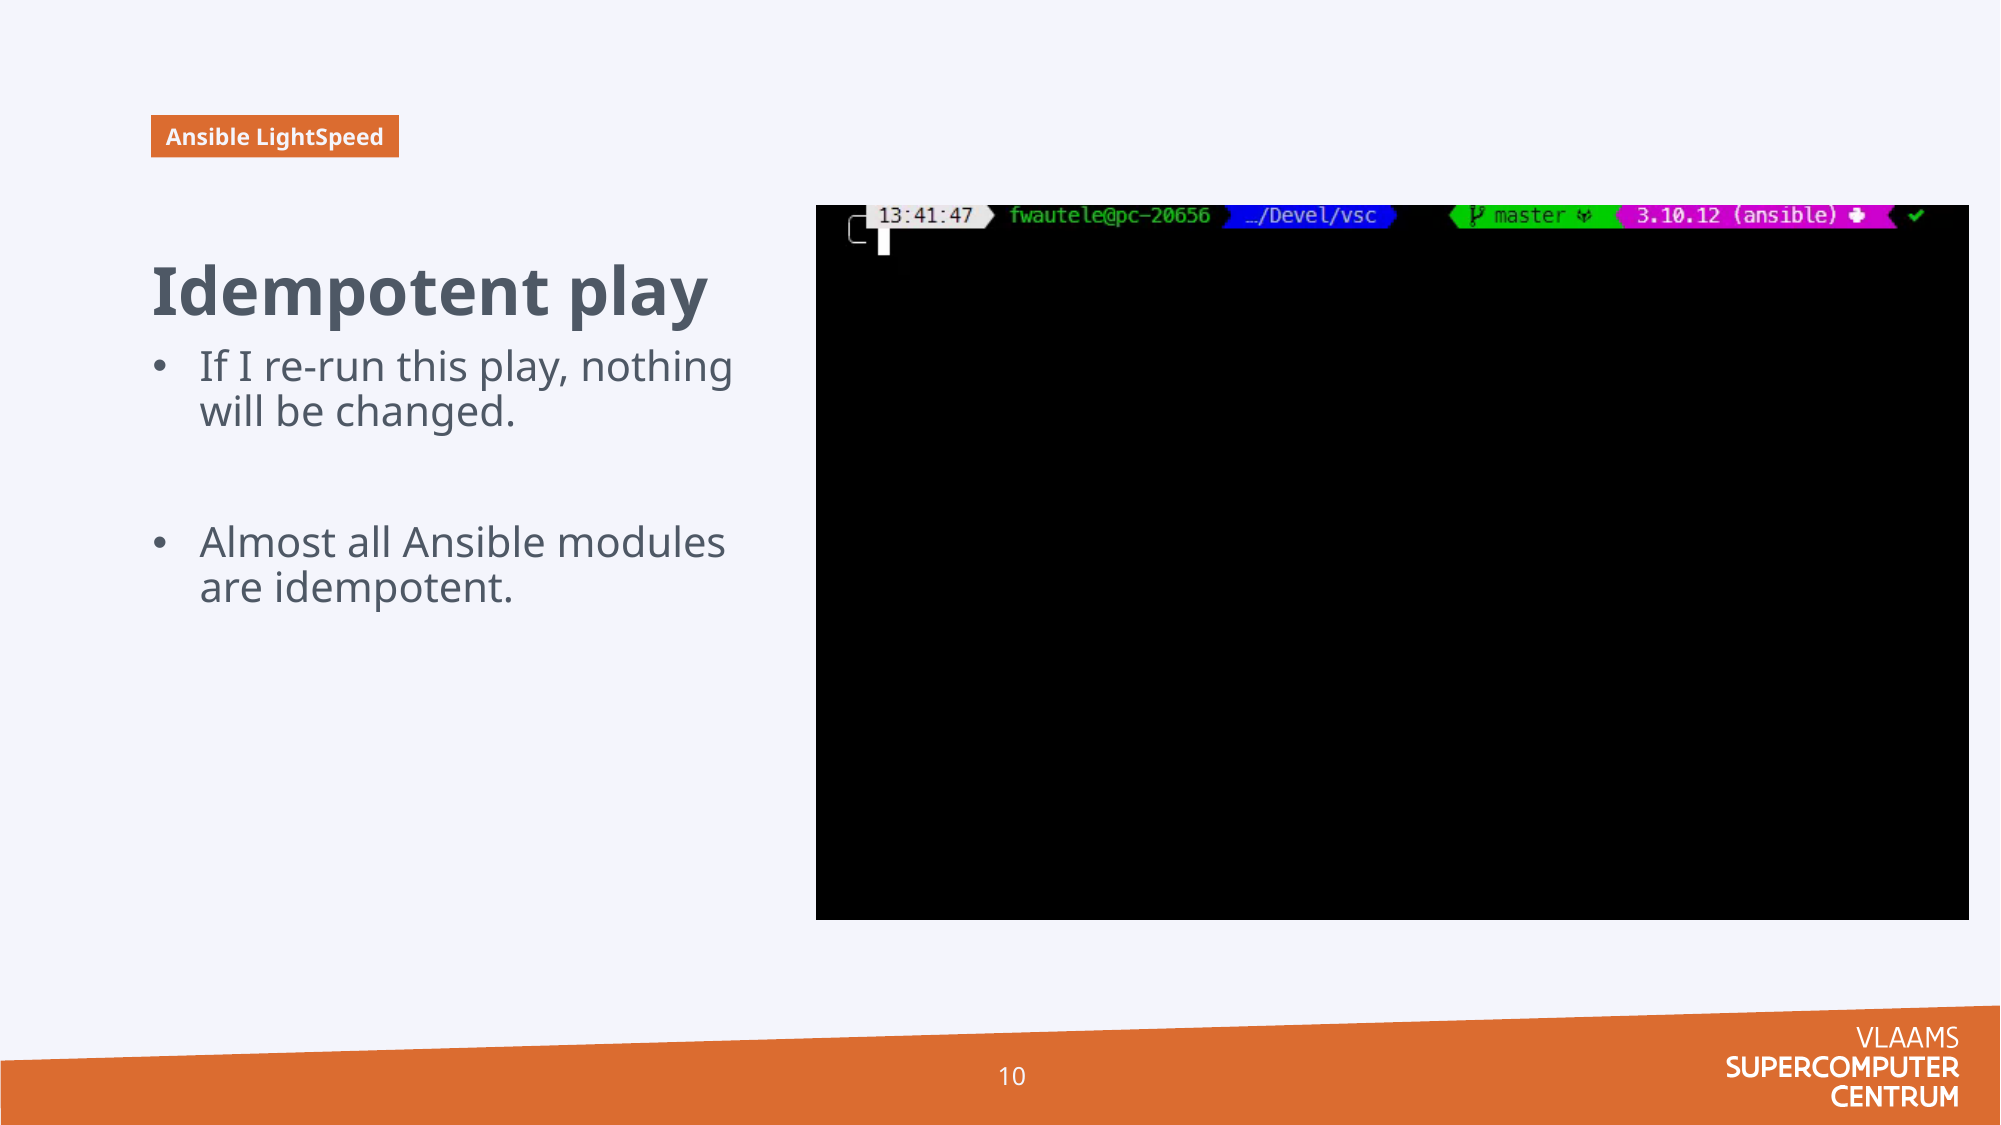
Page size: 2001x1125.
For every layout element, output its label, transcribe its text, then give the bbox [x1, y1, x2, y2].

list If I re-run this play, nothing will be changed. Almost all Ansible modules are idempotent. [137, 337, 783, 963]
text_box Ansible LightSpeed [151, 115, 399, 158]
slide_number 10 [958, 1047, 1042, 1108]
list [815, 205, 1970, 920]
title Idempotent play [137, 75, 783, 337]
picture [1725, 1021, 1960, 1117]
